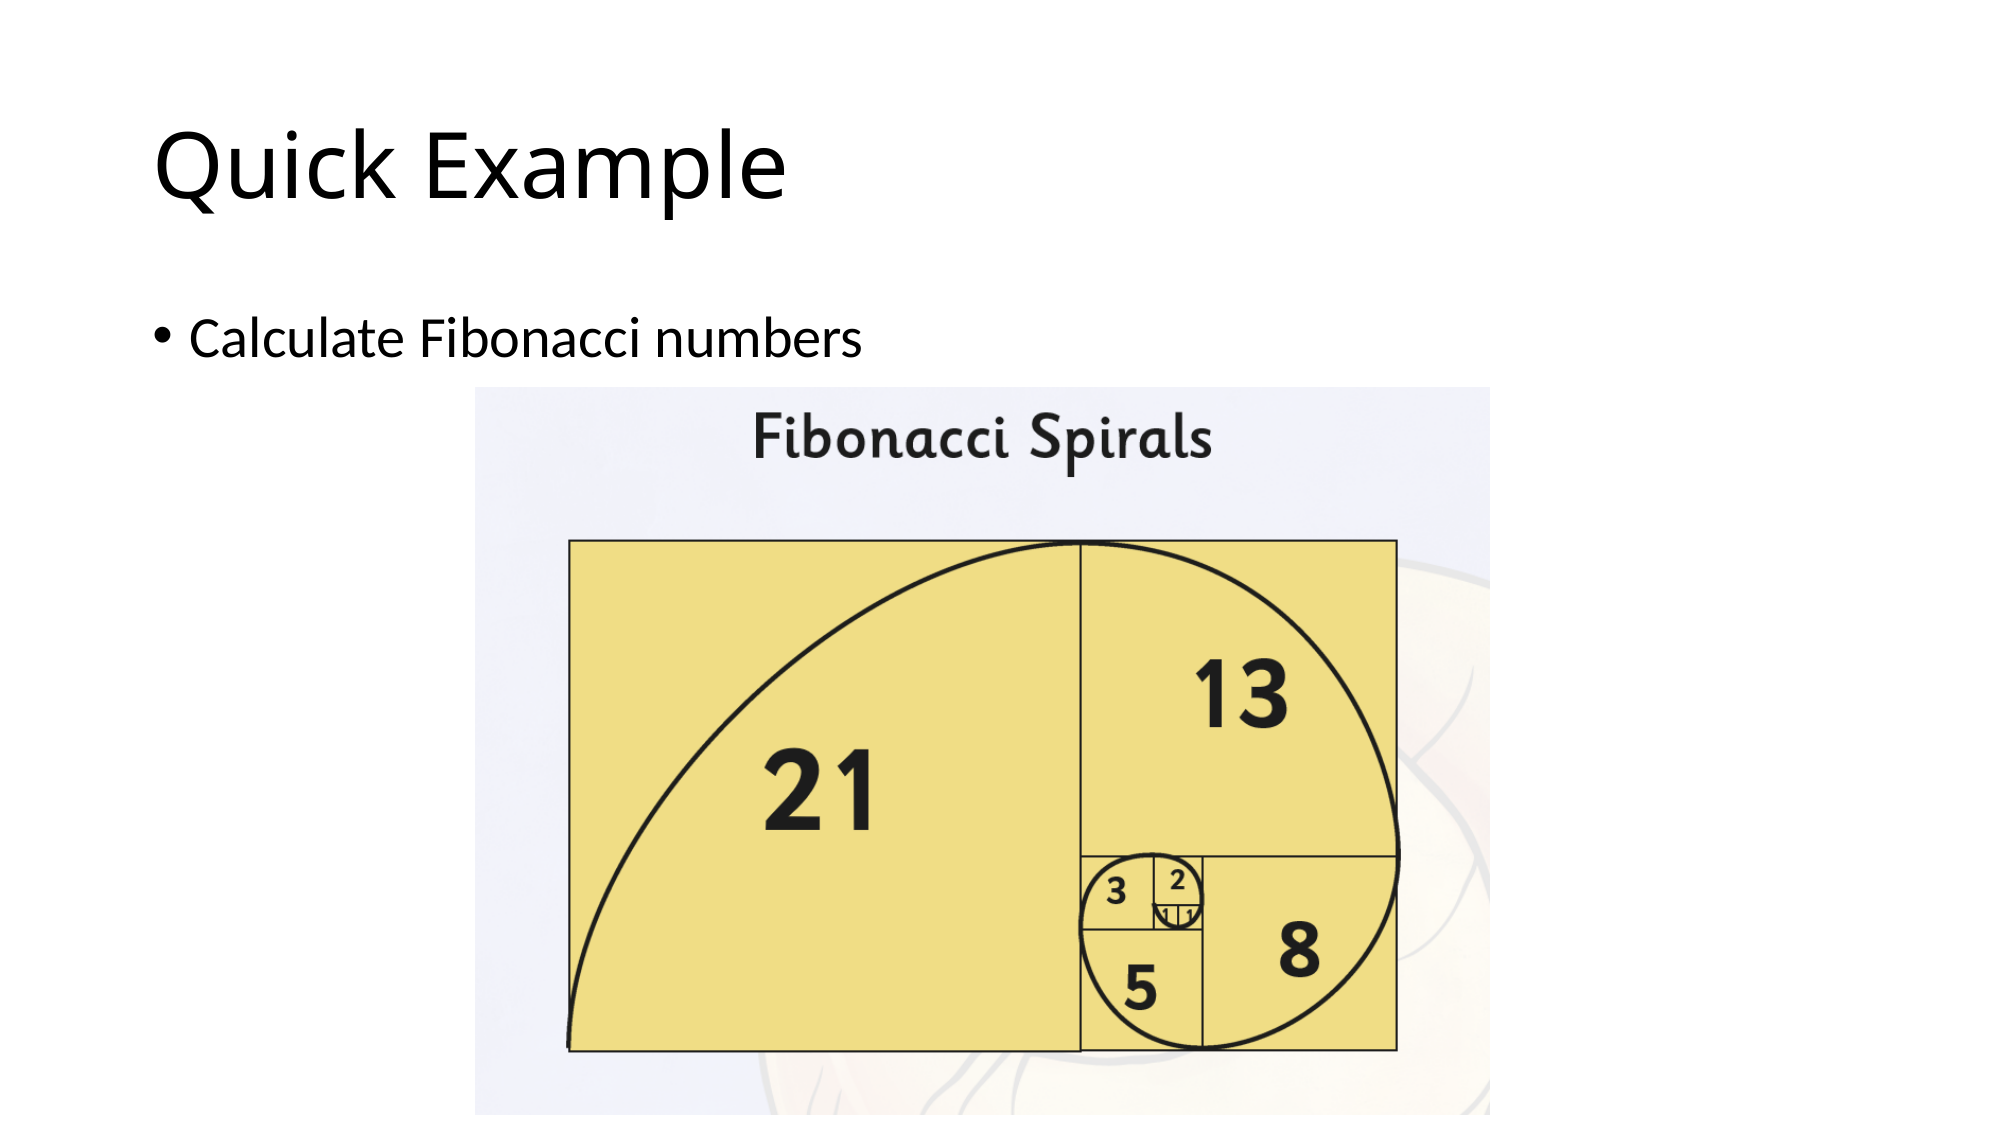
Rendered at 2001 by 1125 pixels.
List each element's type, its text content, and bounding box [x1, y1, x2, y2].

list Calculate Fibonacci numbers [137, 299, 1863, 1014]
title Quick Example [137, 59, 1863, 278]
picture [475, 387, 1490, 1115]
